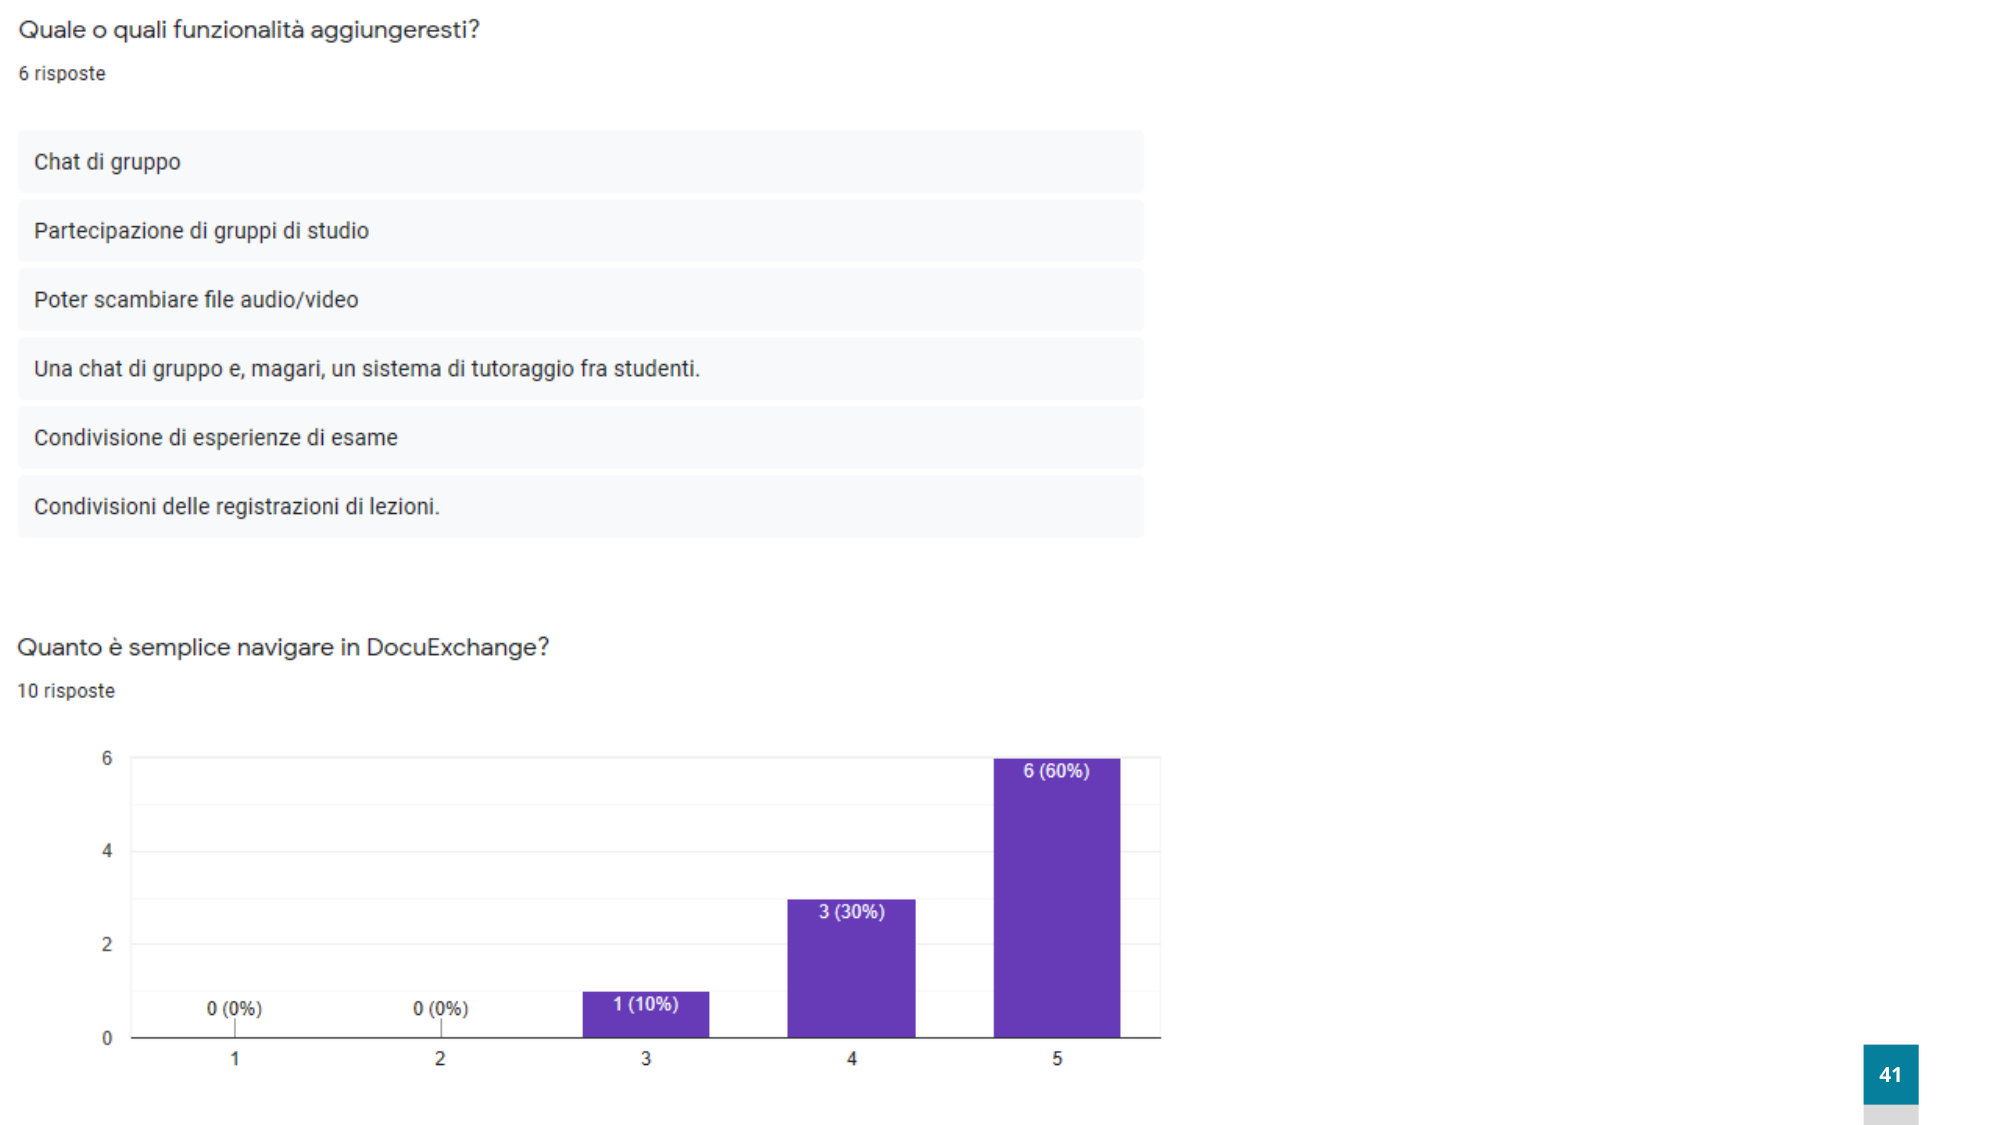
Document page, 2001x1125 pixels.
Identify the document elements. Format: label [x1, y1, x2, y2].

picture [0, 615, 1177, 1125]
picture [0, 0, 1152, 549]
